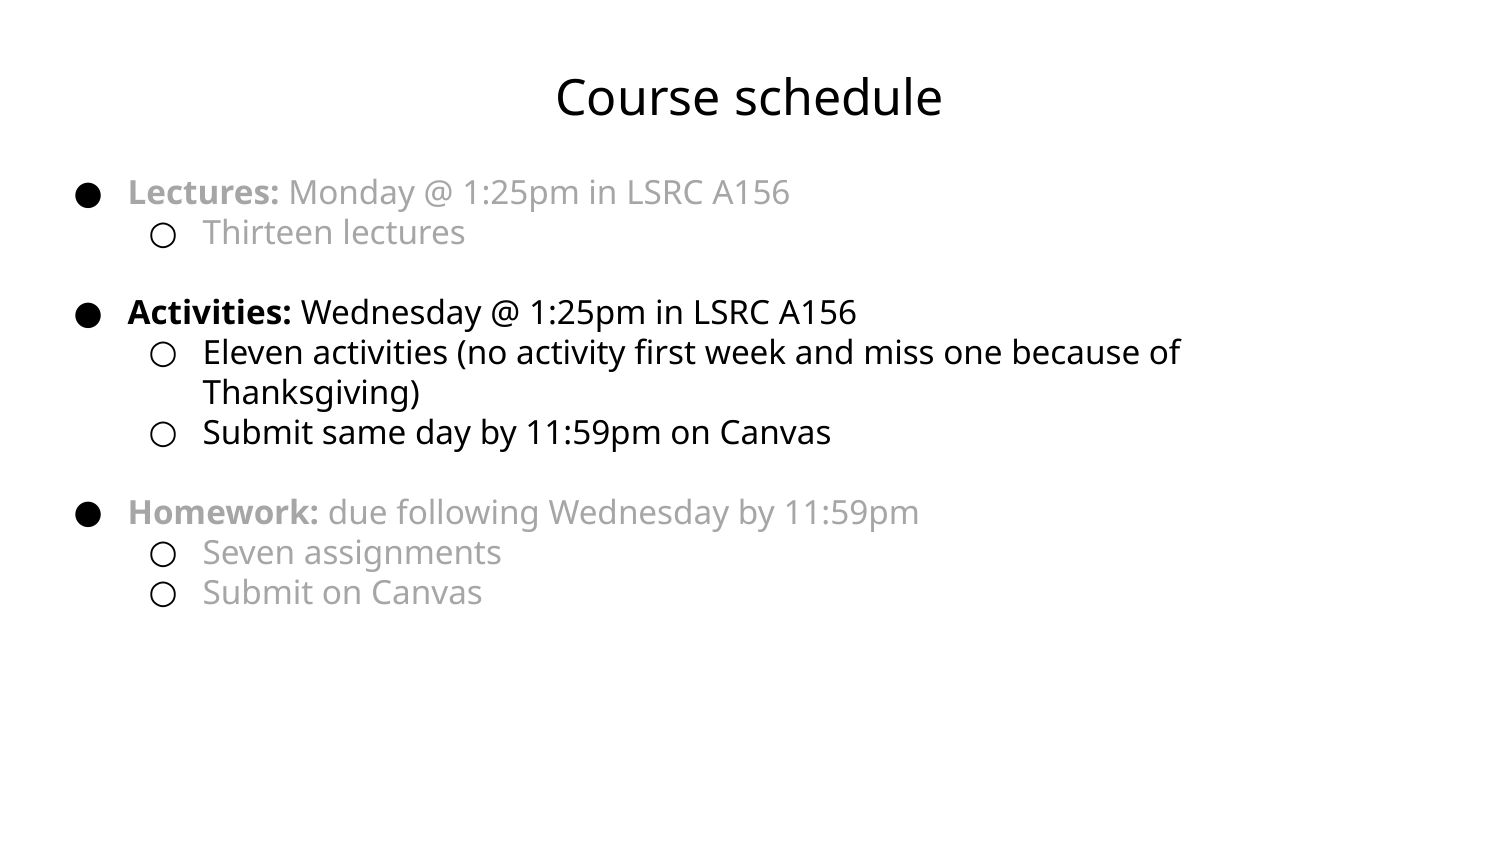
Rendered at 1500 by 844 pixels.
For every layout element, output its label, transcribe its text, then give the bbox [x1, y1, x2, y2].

text_box Course schedule [153, 35, 1347, 141]
text_box Lectures: Monday @ 1:25pm in LSRC A156 Thirteen lectures Activities: Wednesday @ 1:25pm in LSRC A156 Eleven activities (no activity first week and miss one because of Thanksgiving) Submit same day by 11:59pm on Canvas Homework: due following Wednesday by 11:59pm Seven assignments Submit on Canvas [37, 156, 1363, 626]
